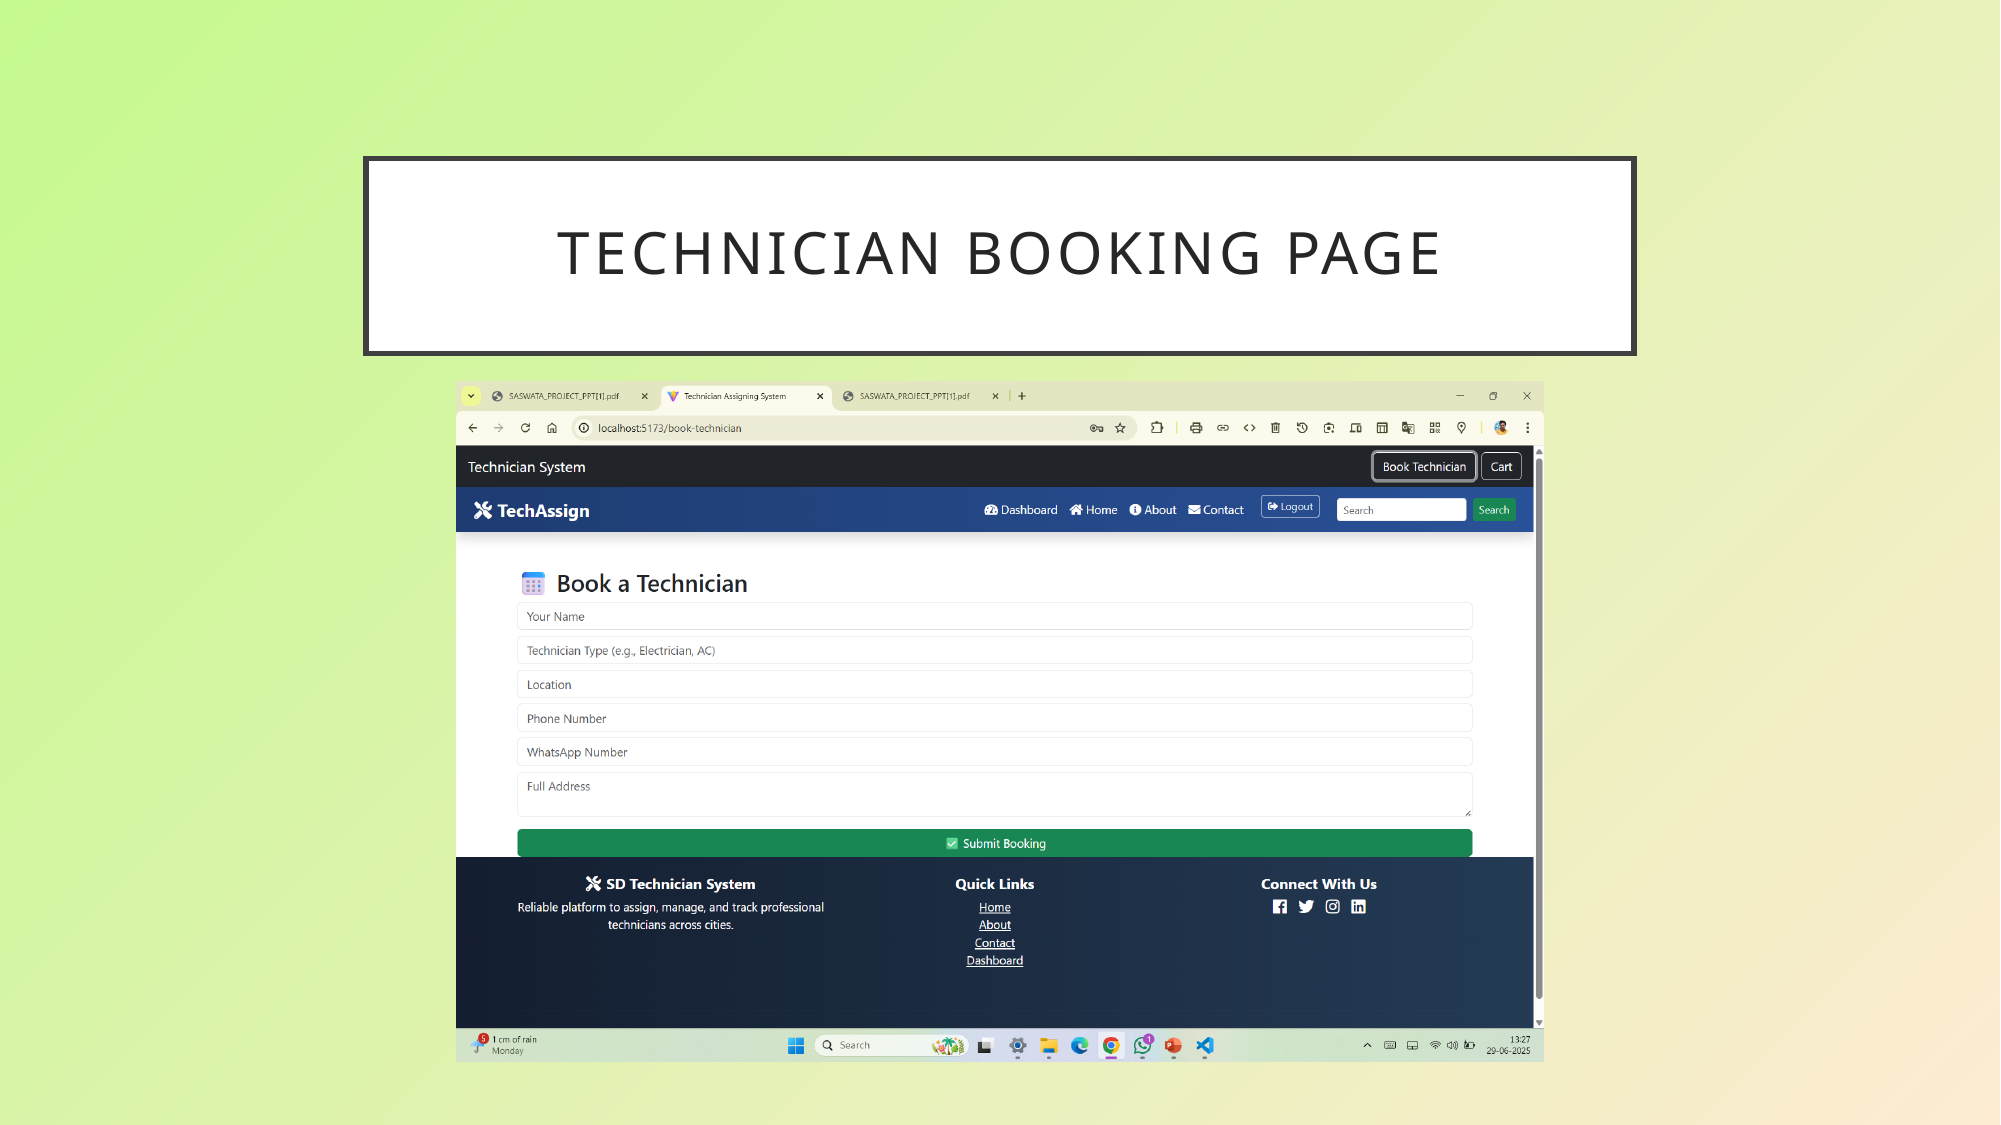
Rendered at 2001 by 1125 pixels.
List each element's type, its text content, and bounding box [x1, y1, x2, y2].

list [456, 381, 1544, 1062]
title TECHNICIAN BOOKING PAGE [363, 156, 1637, 356]
